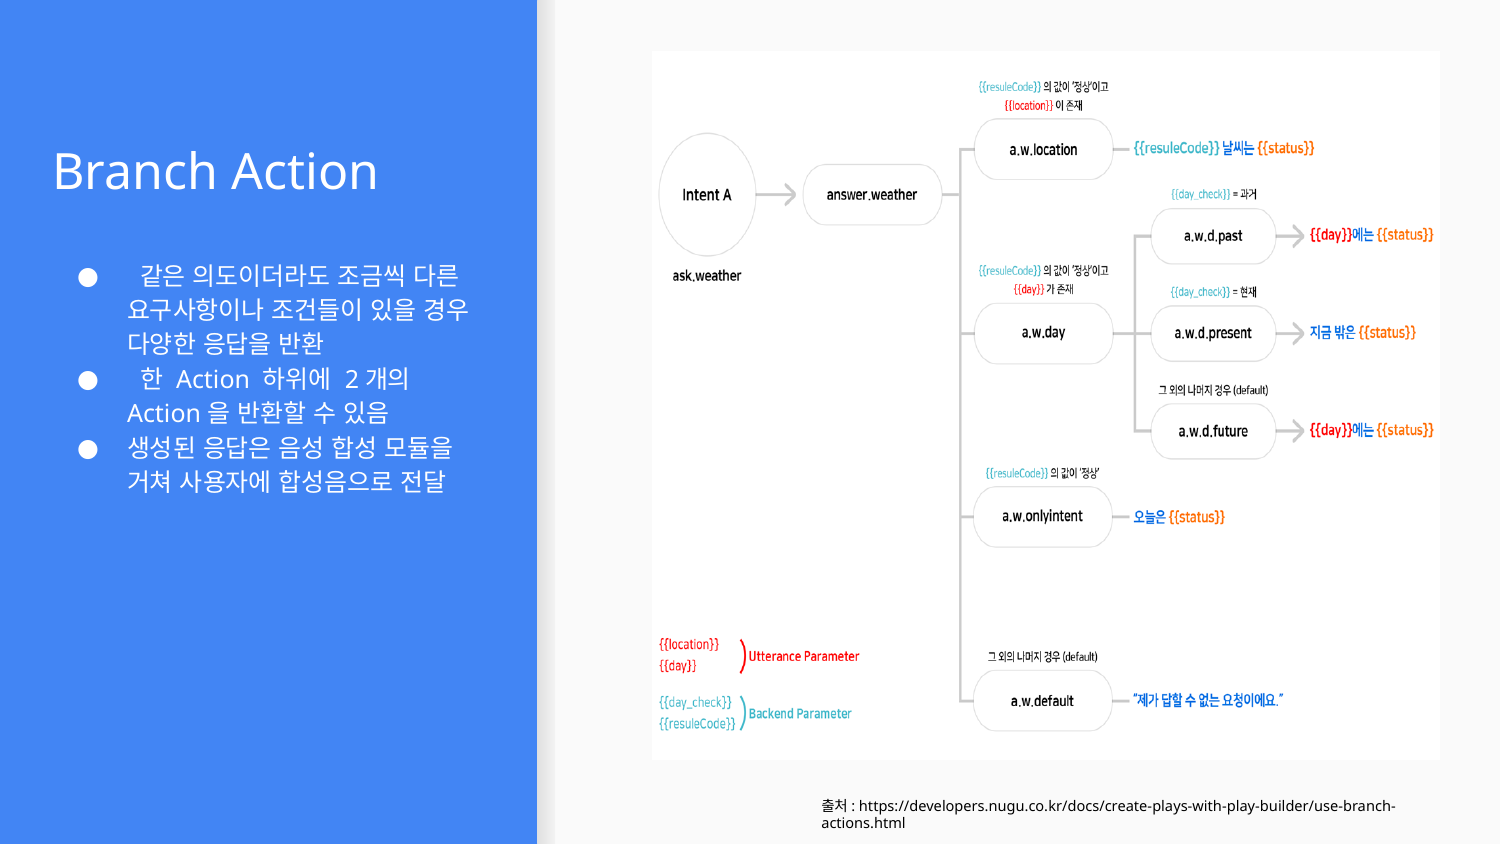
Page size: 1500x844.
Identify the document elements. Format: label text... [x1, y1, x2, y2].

title Branch Action [37, 58, 498, 216]
list 같은 의도이더라도 조금씩 다른 요구사항이나 조건들이 있을 경우 다양한 응답을 반환 한 Action 하위에 2개의 Action을 반환할 수 있음 생성된 응답은 음성 합성 모듈을 거쳐 사용자에 합성음으로 전달 [37, 240, 498, 760]
text_box 출처: https://developers.nugu.co.kr/docs/create-plays-with-play-builder/use-branch-actions.html [806, 781, 1468, 824]
picture [652, 51, 1440, 760]
